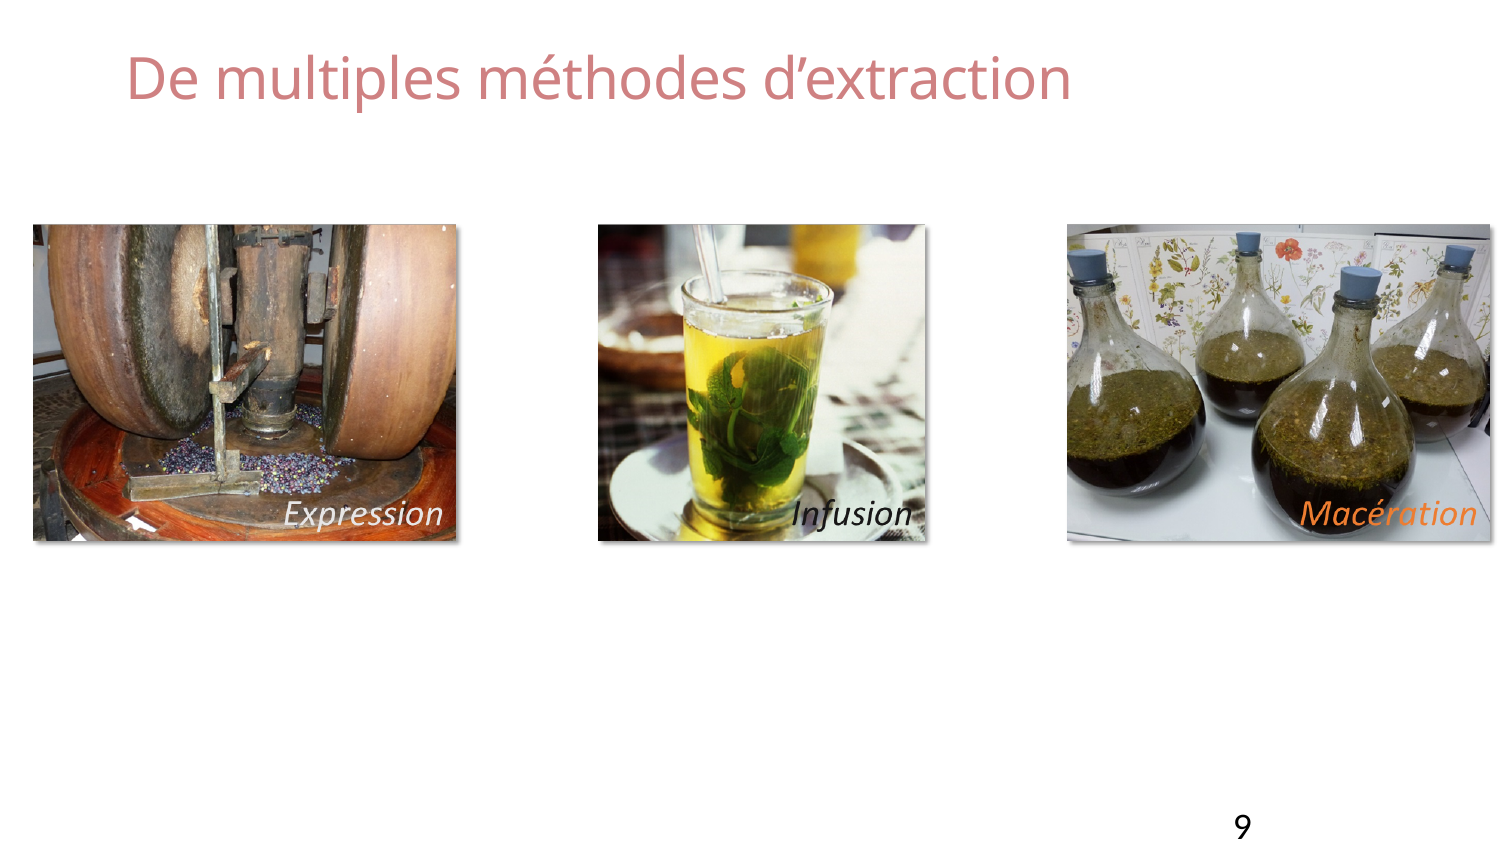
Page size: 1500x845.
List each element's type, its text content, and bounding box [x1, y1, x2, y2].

slide_number 8 [1218, 795, 1380, 840]
title De multiples méthodes d’extraction [110, 5, 1466, 119]
picture [16, 220, 1500, 579]
